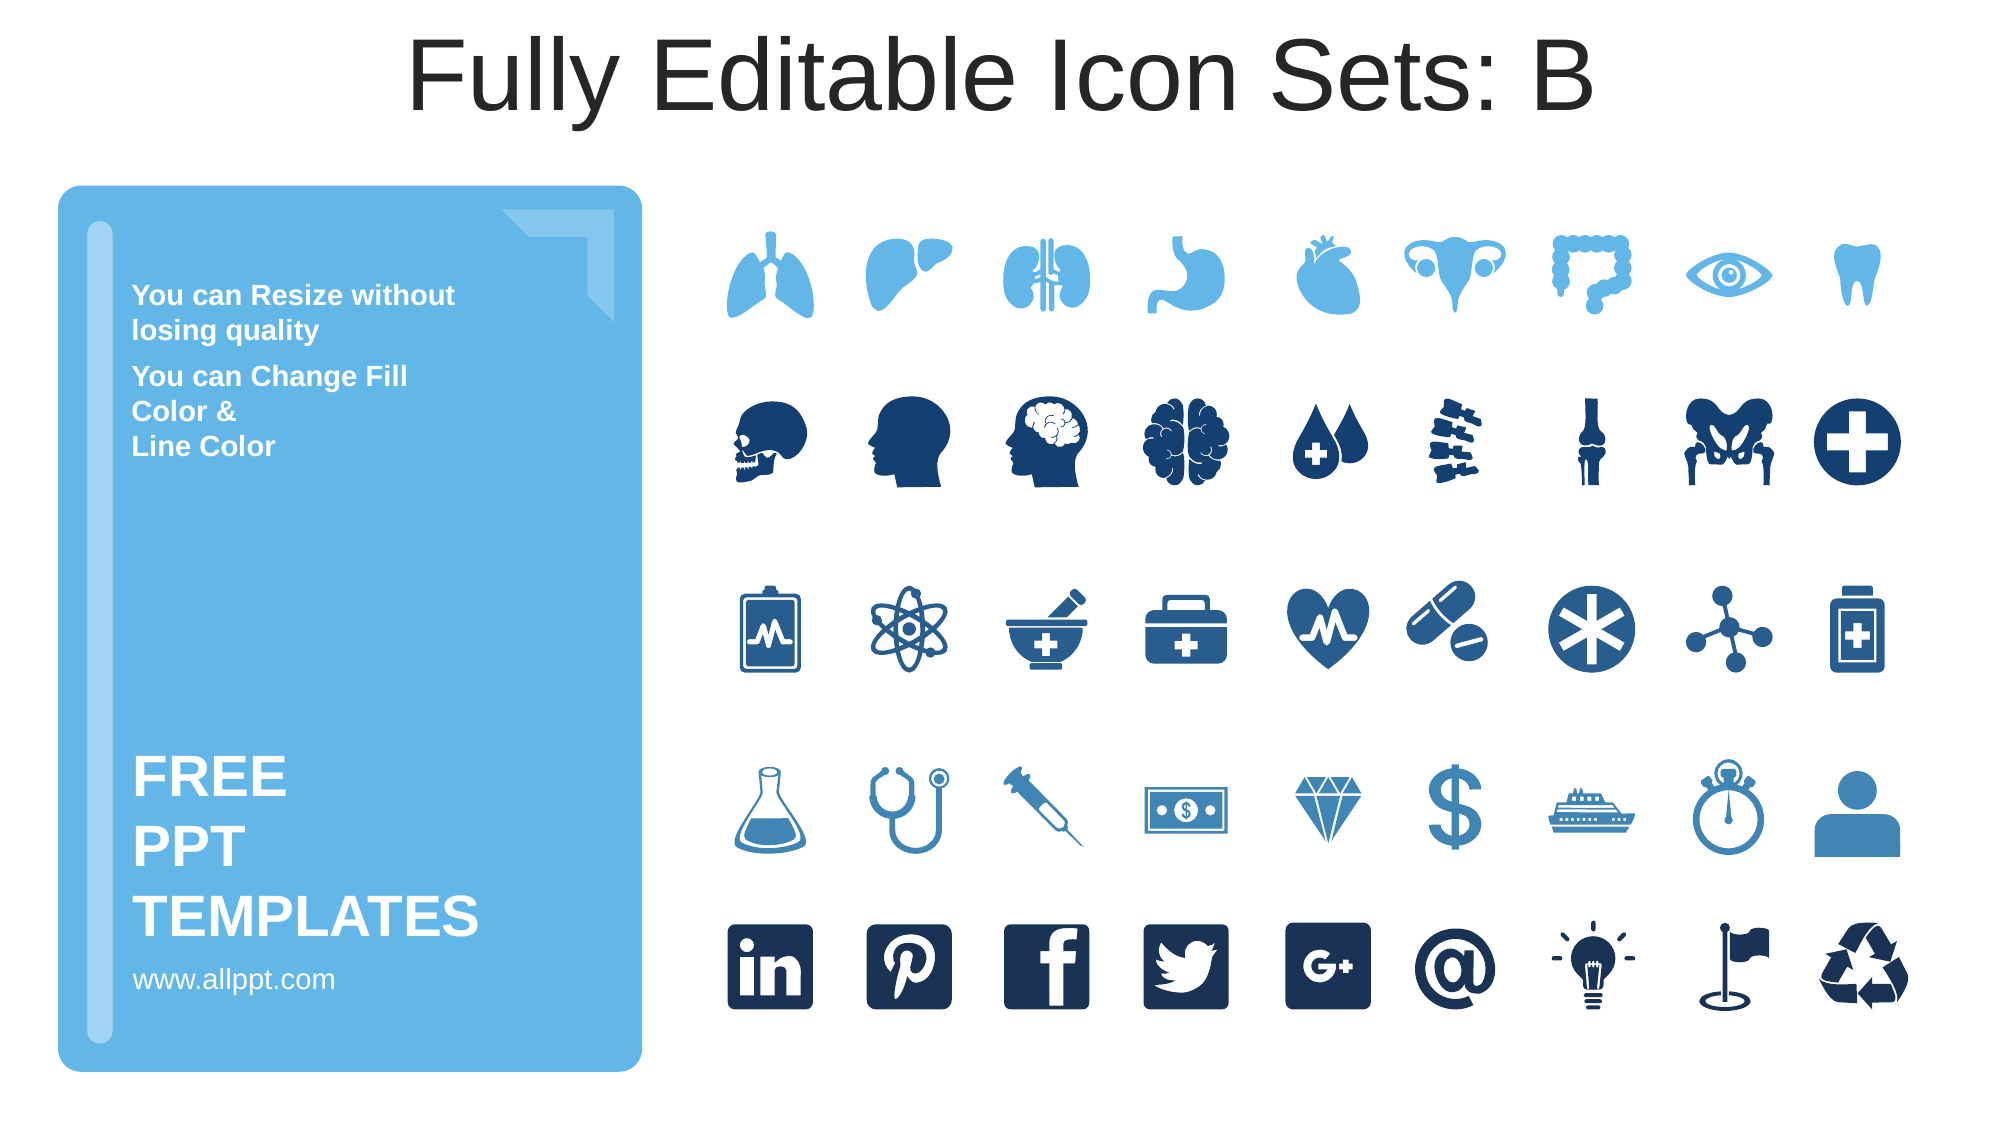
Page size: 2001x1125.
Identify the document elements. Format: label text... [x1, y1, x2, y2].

text_box [1813, 813, 1902, 858]
text_box [1427, 763, 1483, 851]
text_box [1590, 919, 1597, 933]
text_box [1405, 579, 1477, 646]
text_box [1818, 921, 1910, 1013]
text_box [1550, 233, 1633, 316]
text_box [1547, 584, 1637, 674]
text_box [1146, 235, 1226, 315]
text_box [1002, 237, 1092, 313]
text_box [1683, 397, 1776, 487]
list Fully Editable Icon Sets: B [53, 20, 1952, 140]
text_box [1550, 955, 1564, 962]
text_box [1295, 233, 1362, 316]
text_box [732, 400, 809, 484]
text_box [868, 765, 951, 855]
text_box [1836, 769, 1878, 811]
text_box [1291, 400, 1370, 481]
text_box [1812, 397, 1902, 487]
text_box [1833, 242, 1882, 308]
text_box [1144, 593, 1228, 625]
text_box [1569, 935, 1617, 1011]
text_box [1004, 395, 1089, 489]
text_box [1684, 251, 1775, 299]
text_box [868, 396, 951, 488]
text_box [1286, 587, 1371, 671]
text_box [1004, 587, 1089, 671]
text_box [1576, 397, 1607, 487]
text_box [1002, 765, 1085, 848]
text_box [1428, 398, 1482, 486]
text_box [1413, 927, 1497, 1011]
text_box [1616, 931, 1628, 943]
text_box [1142, 923, 1230, 1011]
text_box [1141, 397, 1231, 487]
text_box [1623, 955, 1637, 962]
text_box [1144, 786, 1229, 835]
text_box [1293, 775, 1364, 844]
text_box [1284, 921, 1372, 1011]
text_box [869, 584, 949, 674]
text_box [1691, 758, 1766, 856]
text_box [1144, 626, 1228, 665]
text_box [1829, 584, 1886, 674]
text_box [725, 230, 815, 320]
text_box [1698, 921, 1771, 1012]
text_box [1684, 584, 1774, 674]
text_box [1559, 931, 1571, 943]
text_box [738, 584, 802, 674]
text_box [865, 923, 953, 1011]
text_box [1547, 787, 1637, 834]
text_box [1003, 923, 1091, 1011]
text_box [1449, 622, 1489, 663]
text_box [1403, 235, 1507, 316]
text_box [733, 765, 808, 855]
text_box [726, 923, 814, 1011]
text_box [864, 237, 954, 312]
